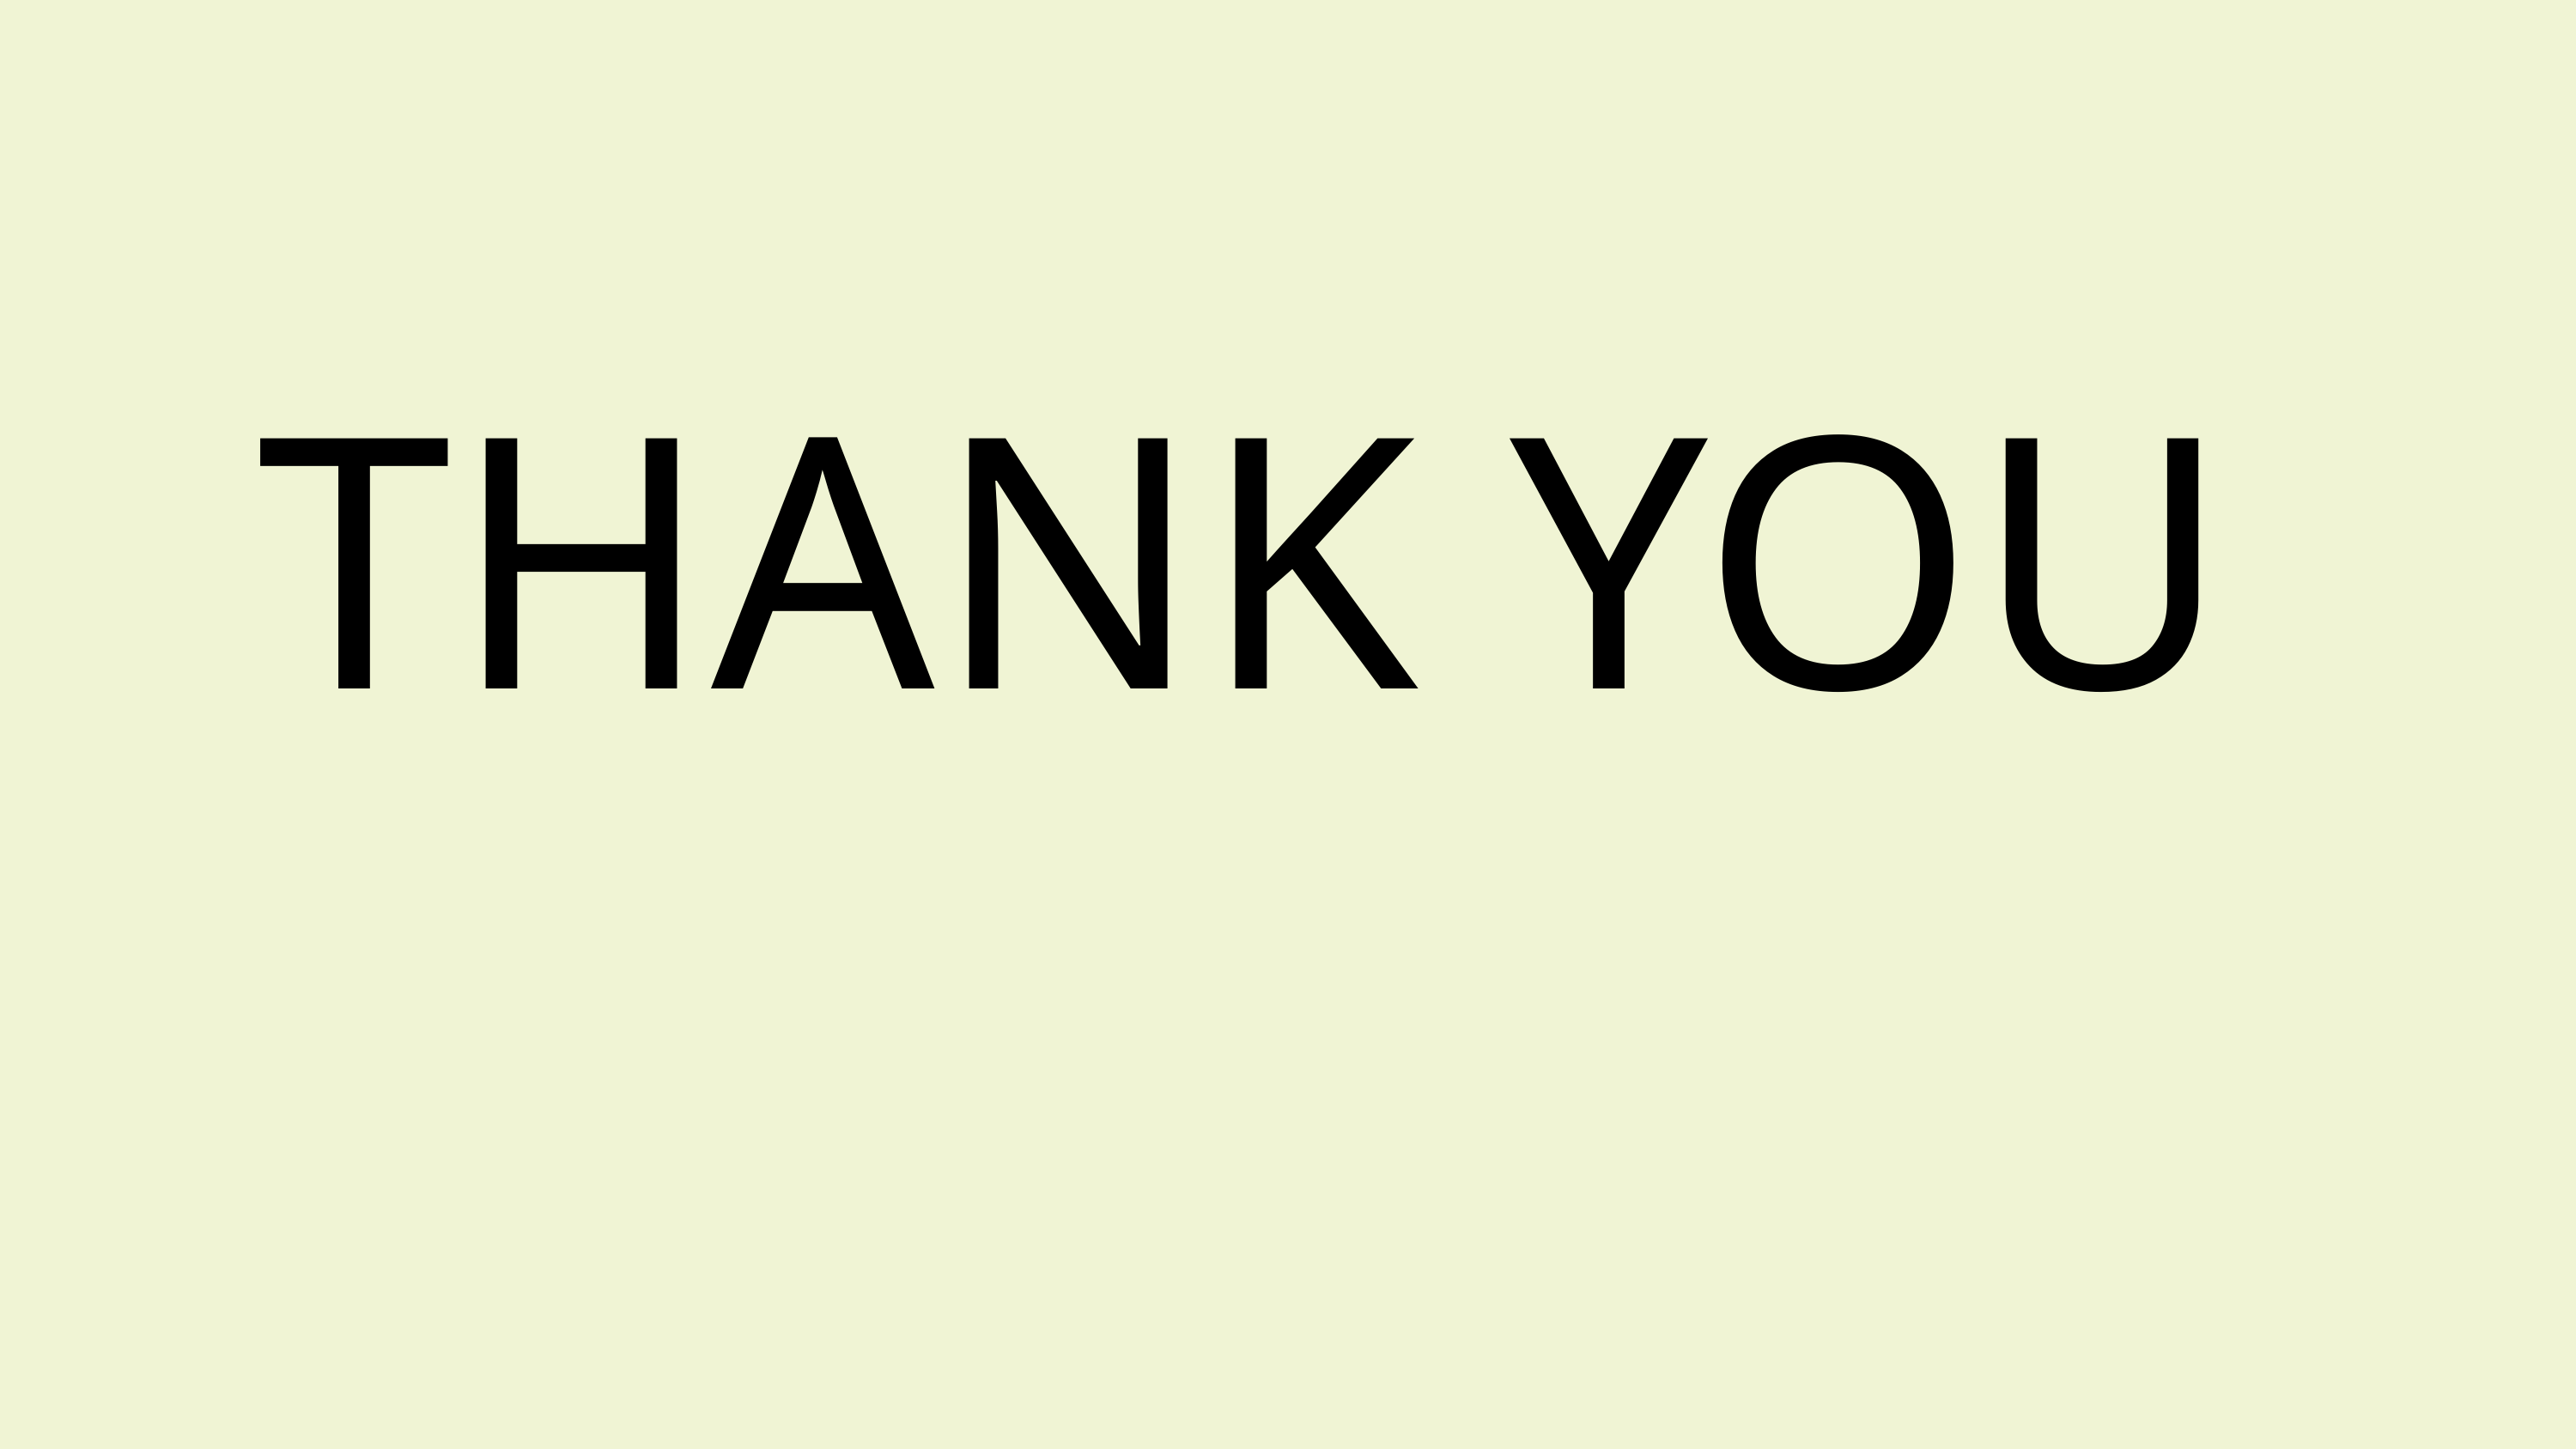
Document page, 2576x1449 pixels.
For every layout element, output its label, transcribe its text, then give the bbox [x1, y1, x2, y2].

text_box THANK YOU [0, 268, 2533, 760]
